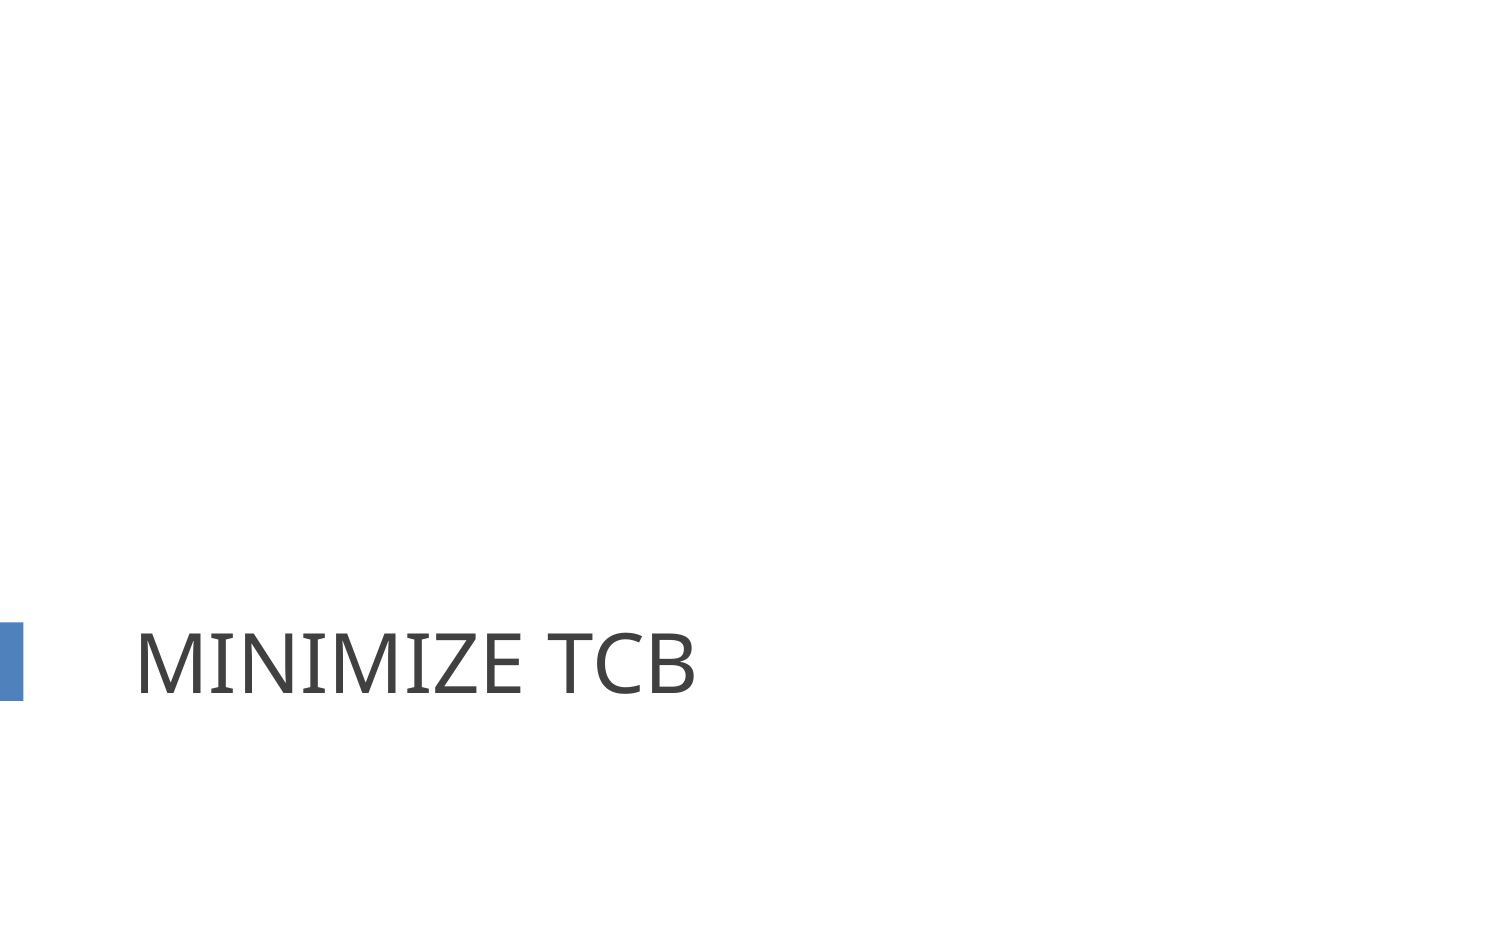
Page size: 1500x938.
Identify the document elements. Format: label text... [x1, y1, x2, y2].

title Minimize TCB [118, 602, 1394, 789]
